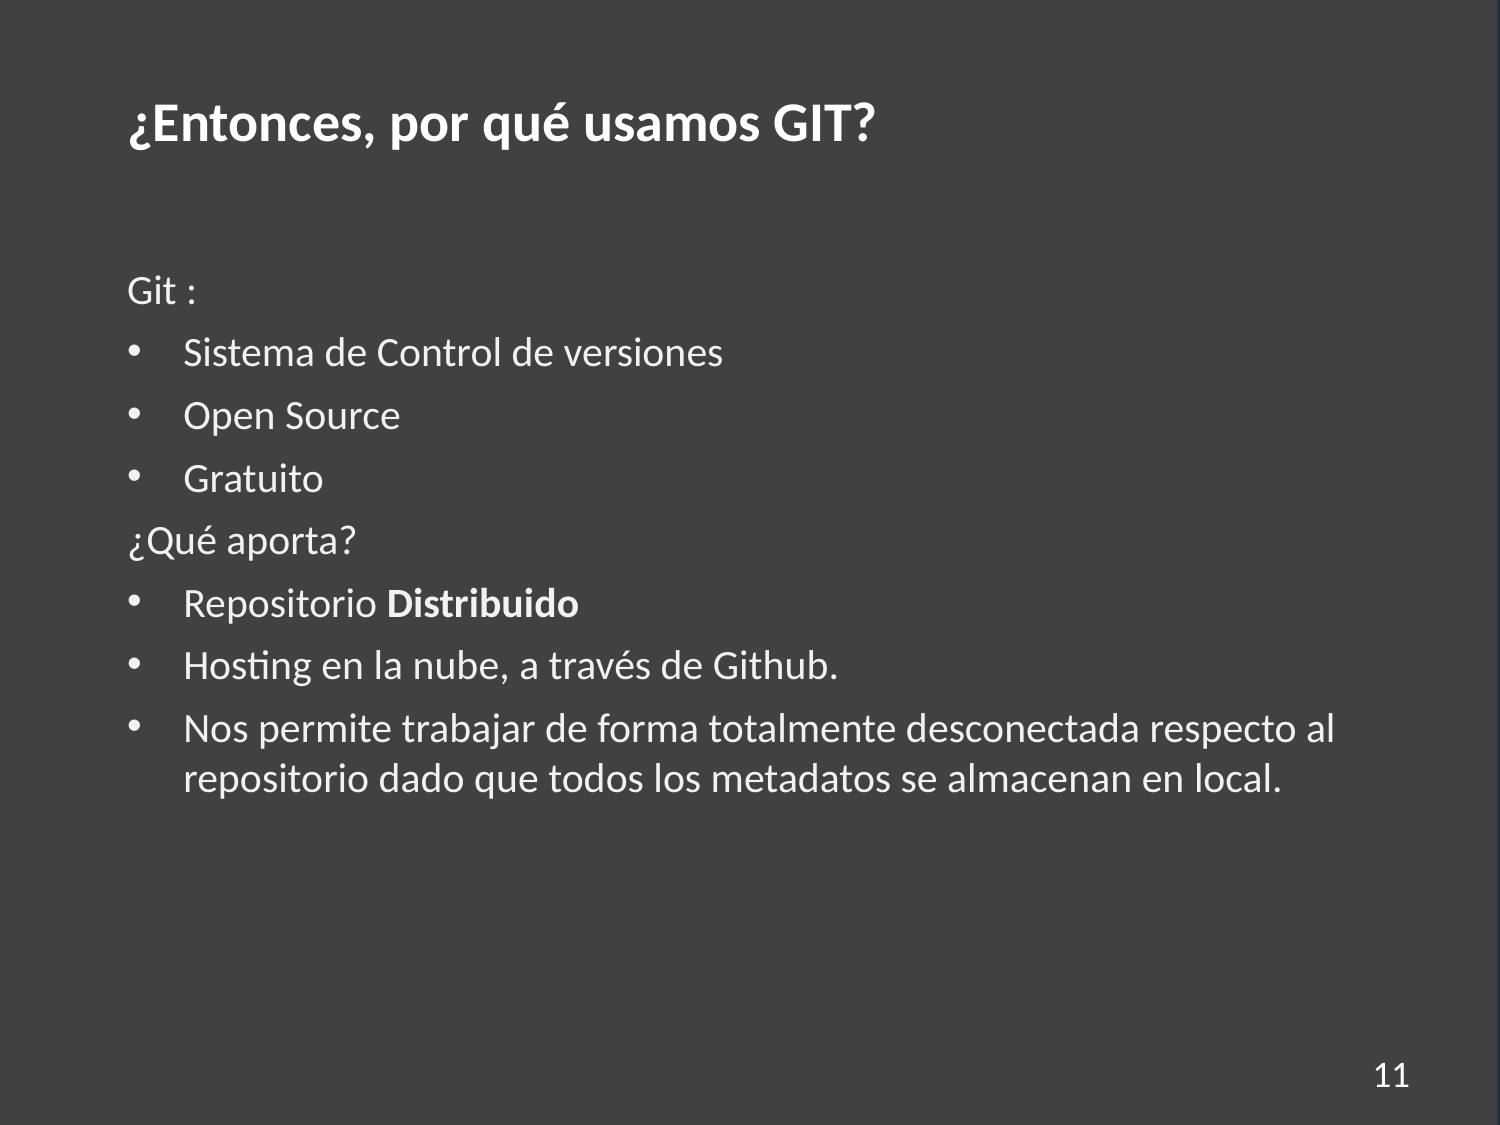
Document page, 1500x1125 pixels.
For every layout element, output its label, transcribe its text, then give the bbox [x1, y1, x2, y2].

text_box Git : Sistema de Control de versiones Open Source Gratuito ¿Qué aporta? Repositorio Distribuido Hosting en la nube, a través de Github. Nos permite trabajar de forma totalmente desconectada respecto al repositorio dado que todos los metadatos se almacenan en local. [112, 255, 1425, 941]
list ¿Entonces, por qué usamos GIT? [112, 78, 1069, 161]
text_box 11 [1281, 1042, 1425, 1103]
